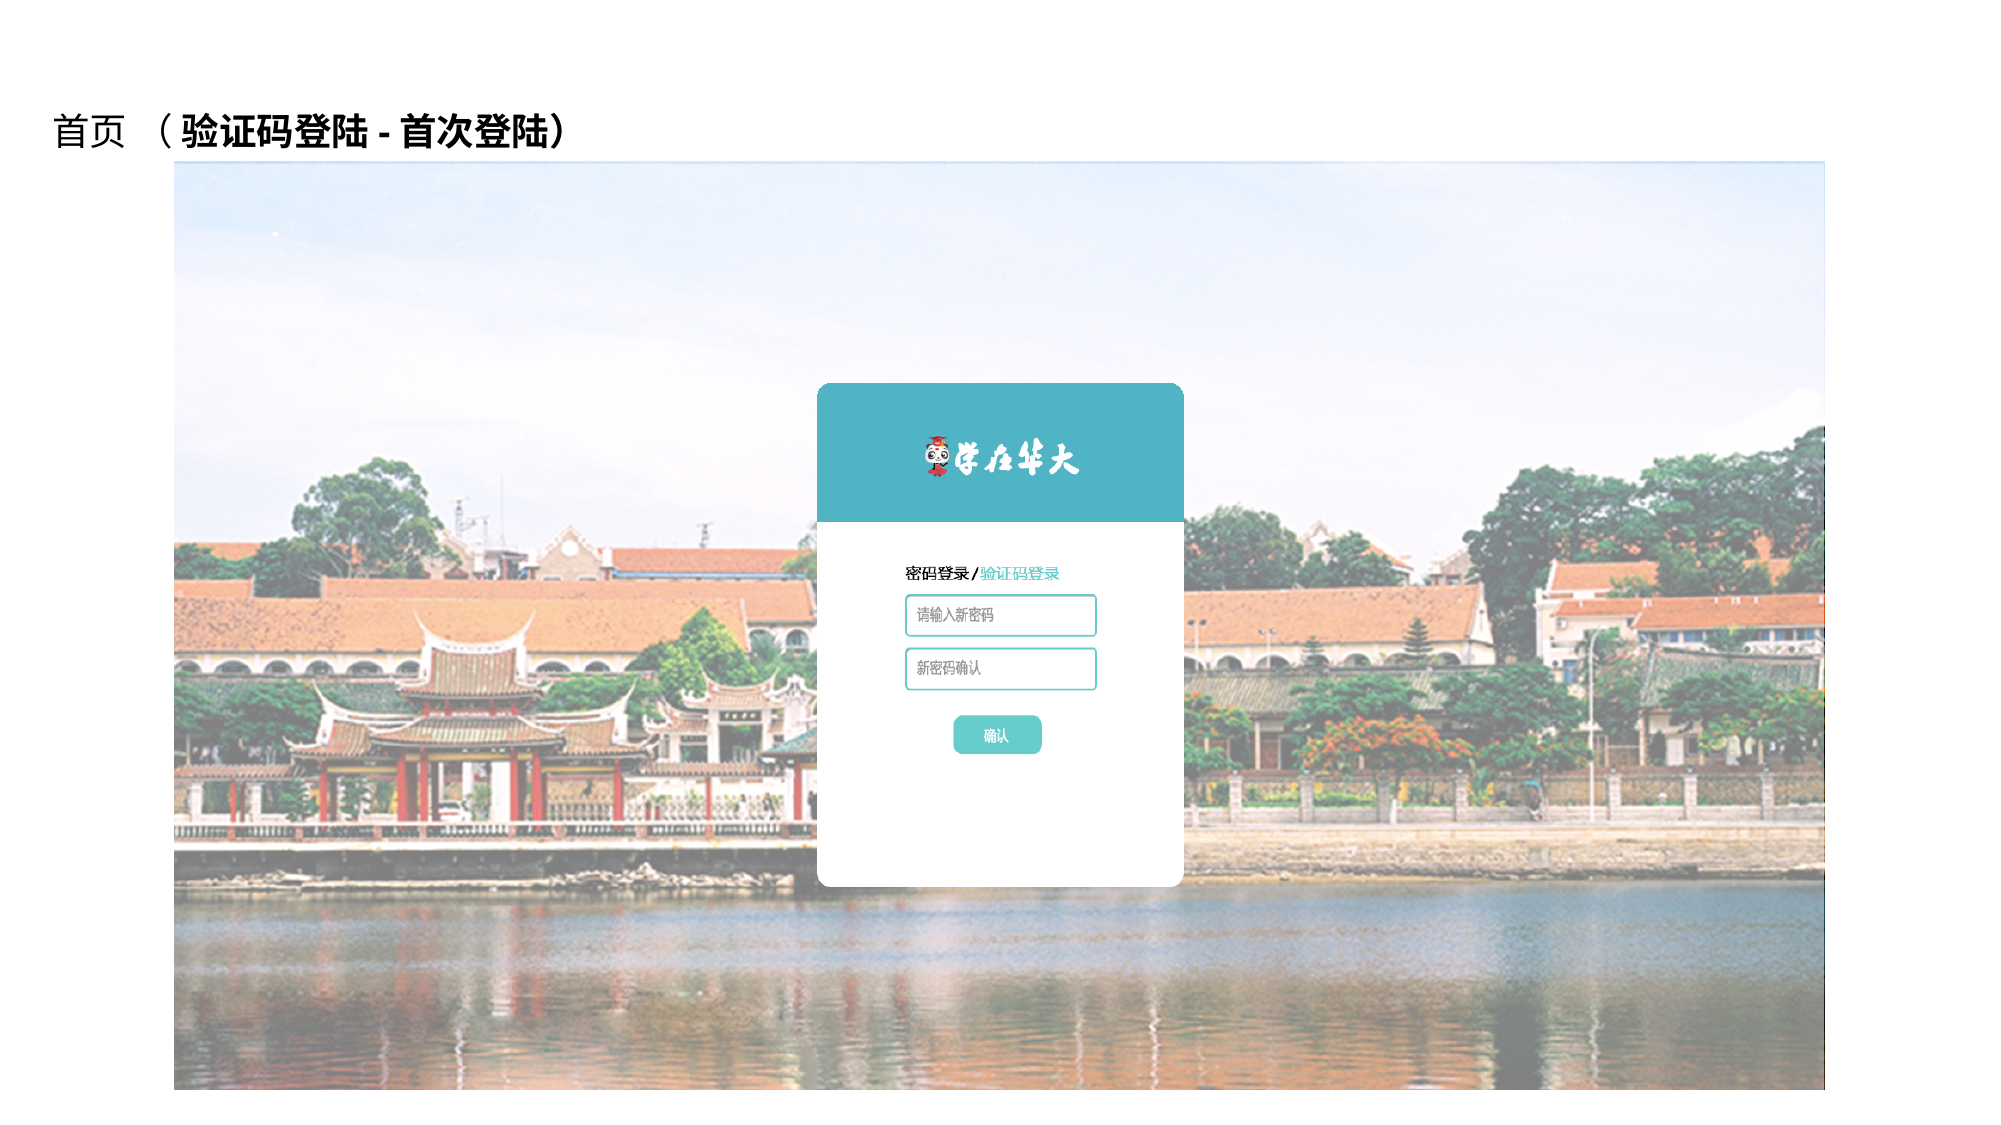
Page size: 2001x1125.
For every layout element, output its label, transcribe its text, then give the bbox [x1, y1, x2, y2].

picture [174, 161, 1825, 1090]
text_box 首页 （ 验证码登陆-首次登陆） [37, 100, 602, 161]
